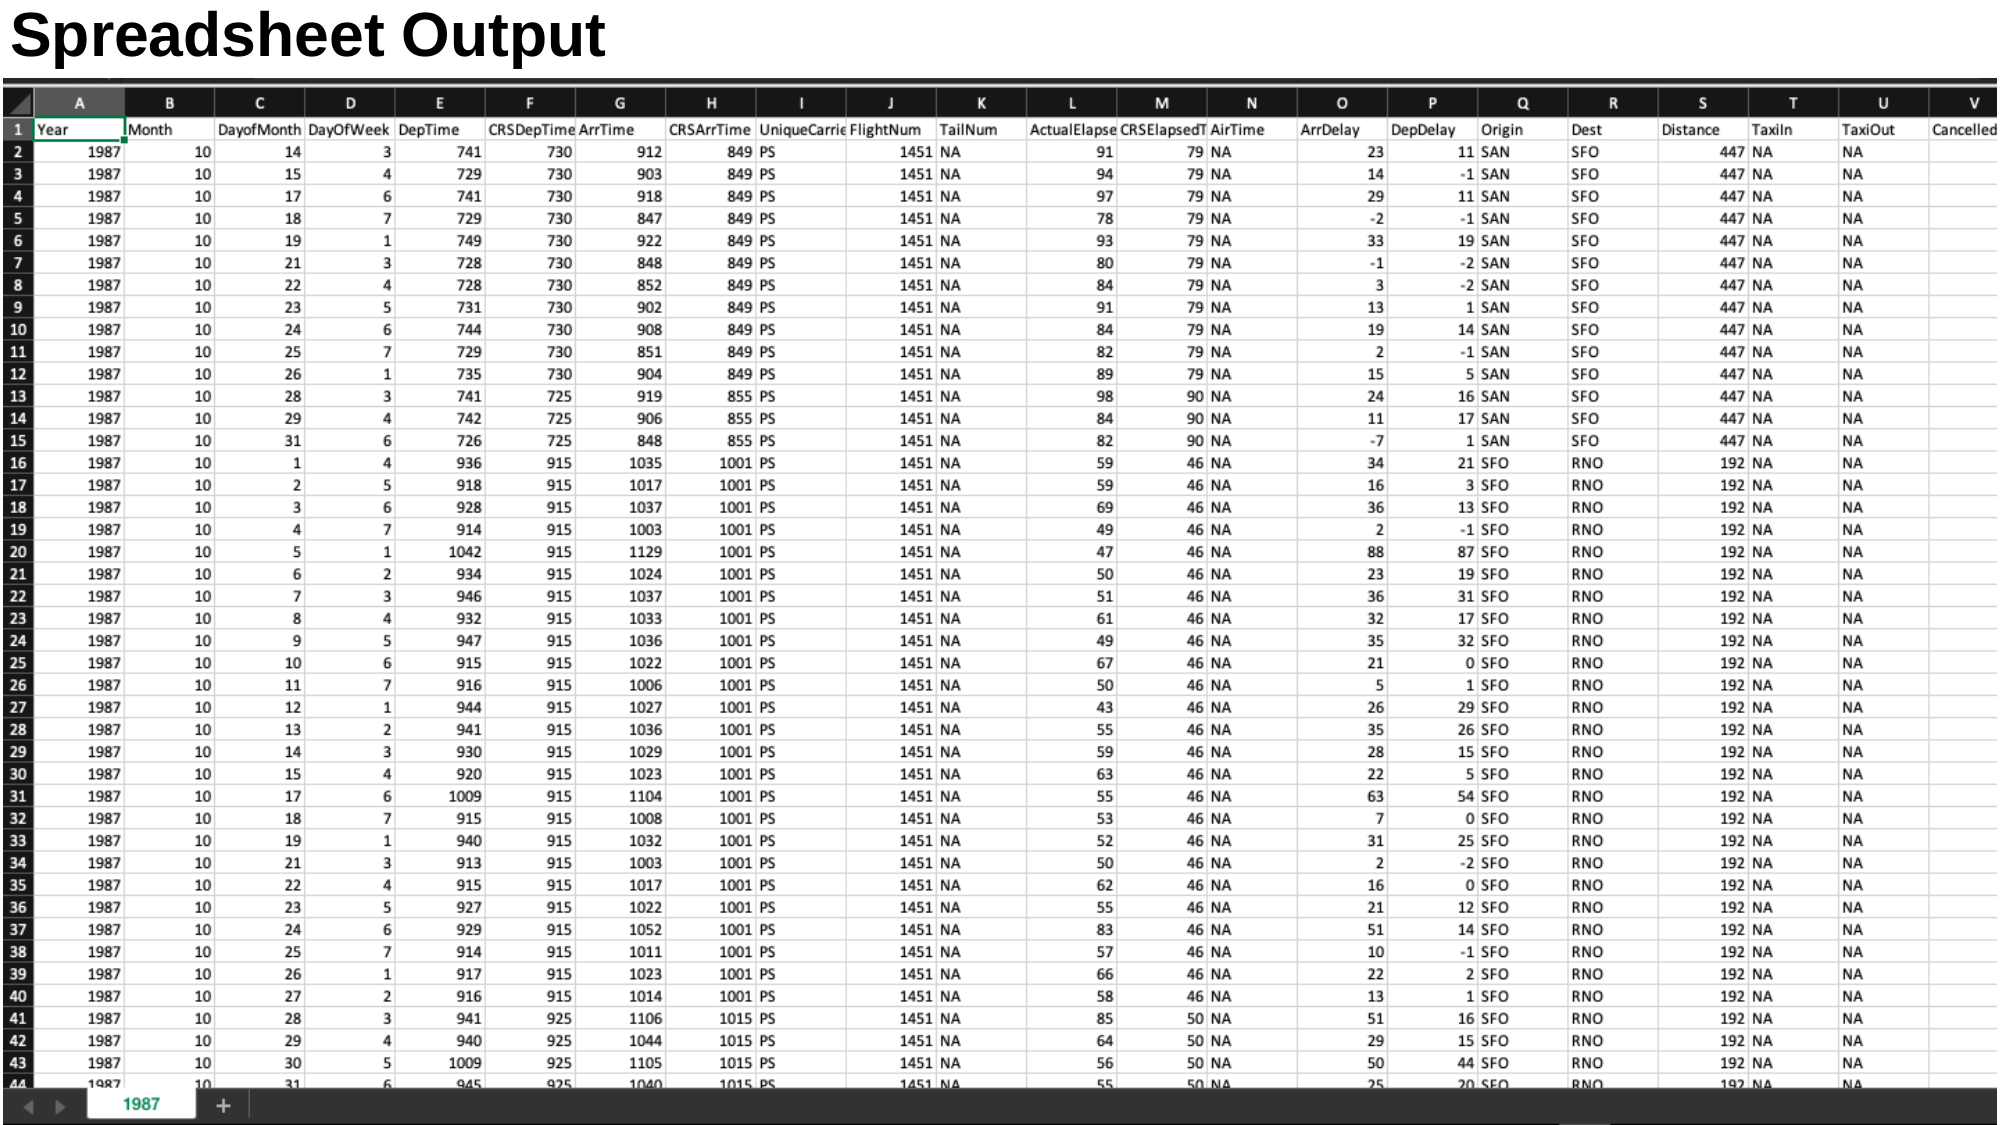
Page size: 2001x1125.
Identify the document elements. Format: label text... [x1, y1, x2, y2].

title Spreadsheet Output [2, 0, 1414, 77]
picture [2, 78, 1998, 1125]
